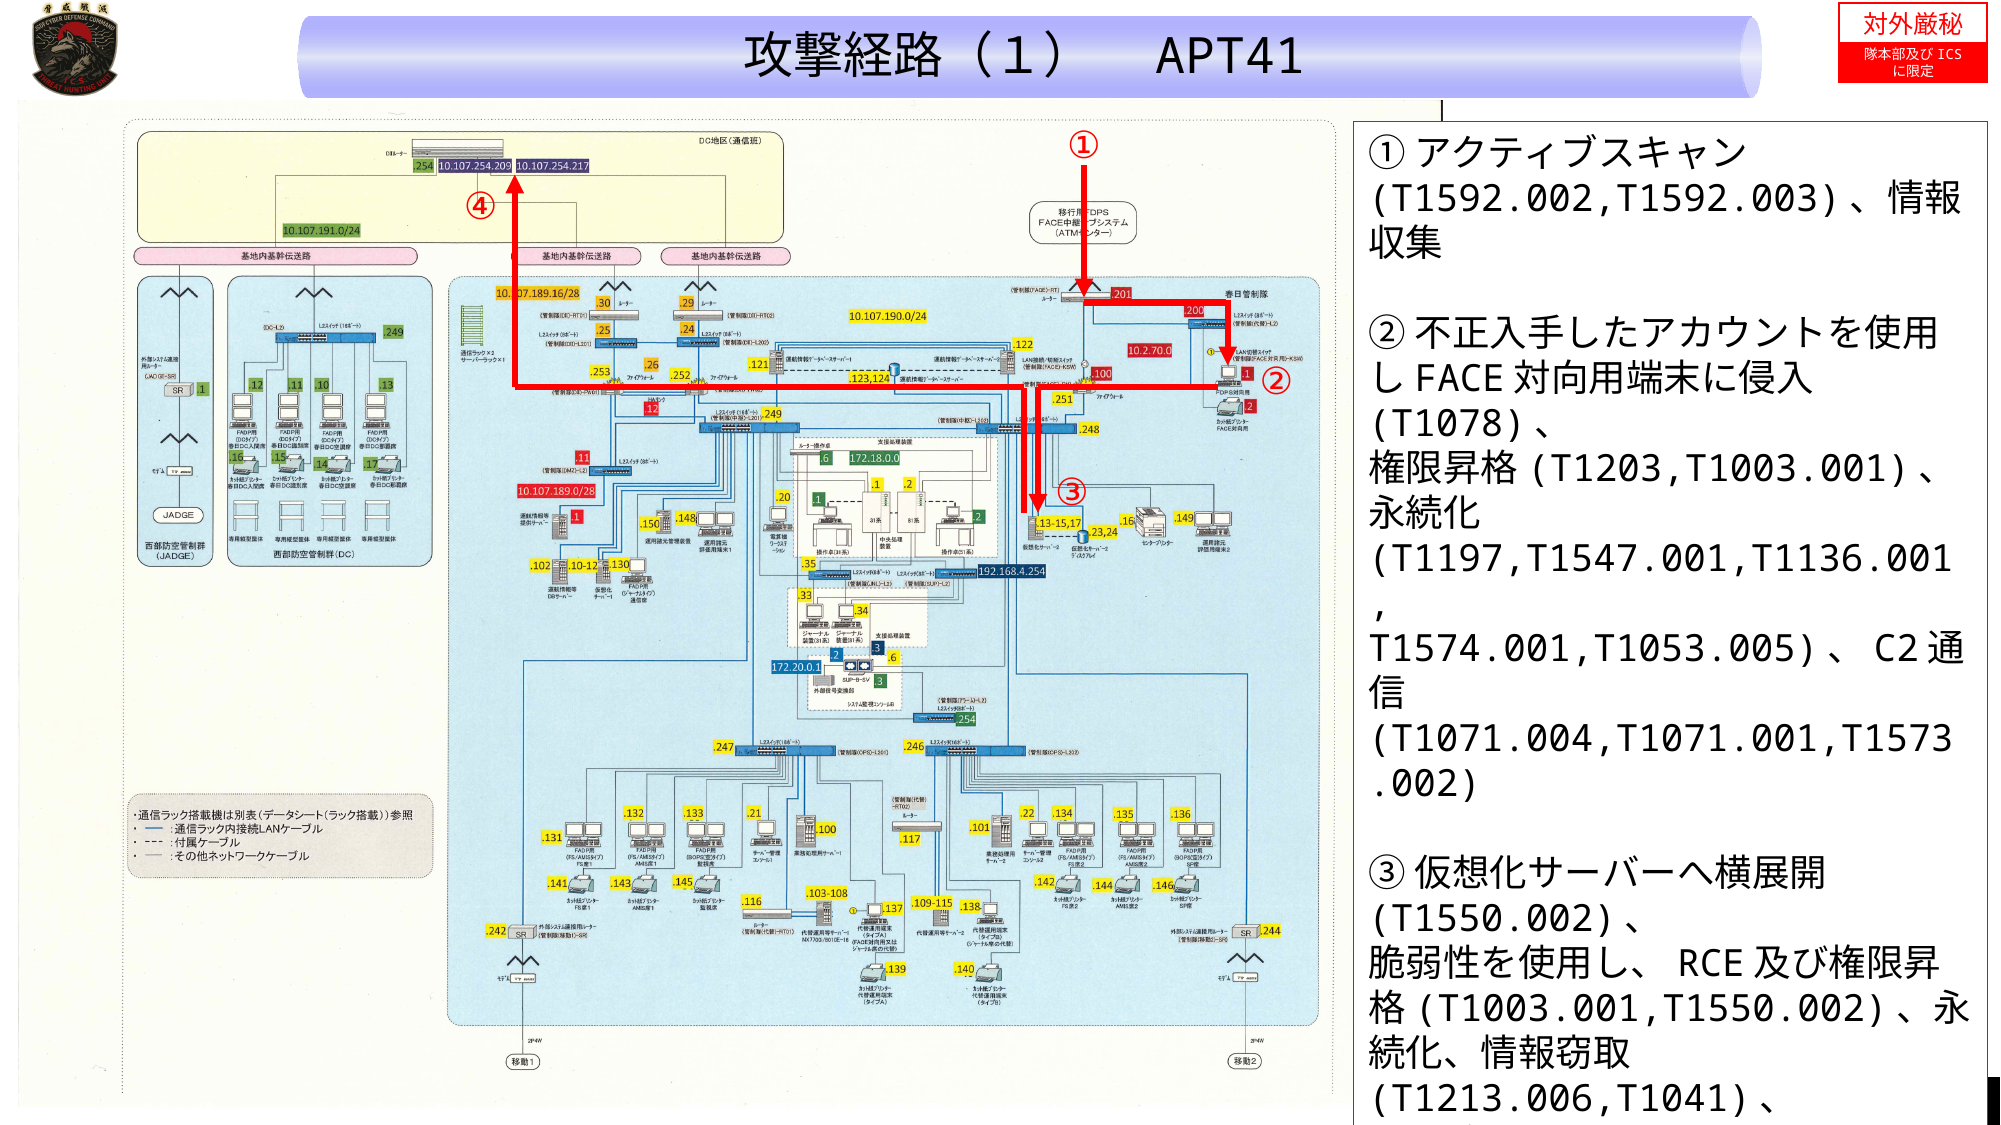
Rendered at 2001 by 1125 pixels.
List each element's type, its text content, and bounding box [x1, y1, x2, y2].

text_box 攻撃経路（１） APT41 [313, 23, 1736, 93]
text_box ①アクティブスキャン(T1592.002,T1592.003)、情報収集 ②不正入手したアカウントを使用しFACE対向用端末に侵入(T1078)、 権限昇格(T1203,T1003.001)、 永続化(T1197,T1547.001,T1136.001, T1574.001,T1053.005)、C2通信(T1071.004,T1071.001,T1573.002) ③仮想化サーバーへ横展開(T1550.002)、 脆弱性を使用し、RCE及び権限昇格(T1003.001,T1550.002)、永続化、情報窃取(T1213.006,T1041)、 C2通信 ④DIIを通じて、他基地、他システムへ侵入(T1021.001,T1021.002) [1353, 121, 1988, 1125]
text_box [1839, 3, 1988, 82]
picture [17, 100, 1443, 1109]
picture [26, 1, 125, 98]
